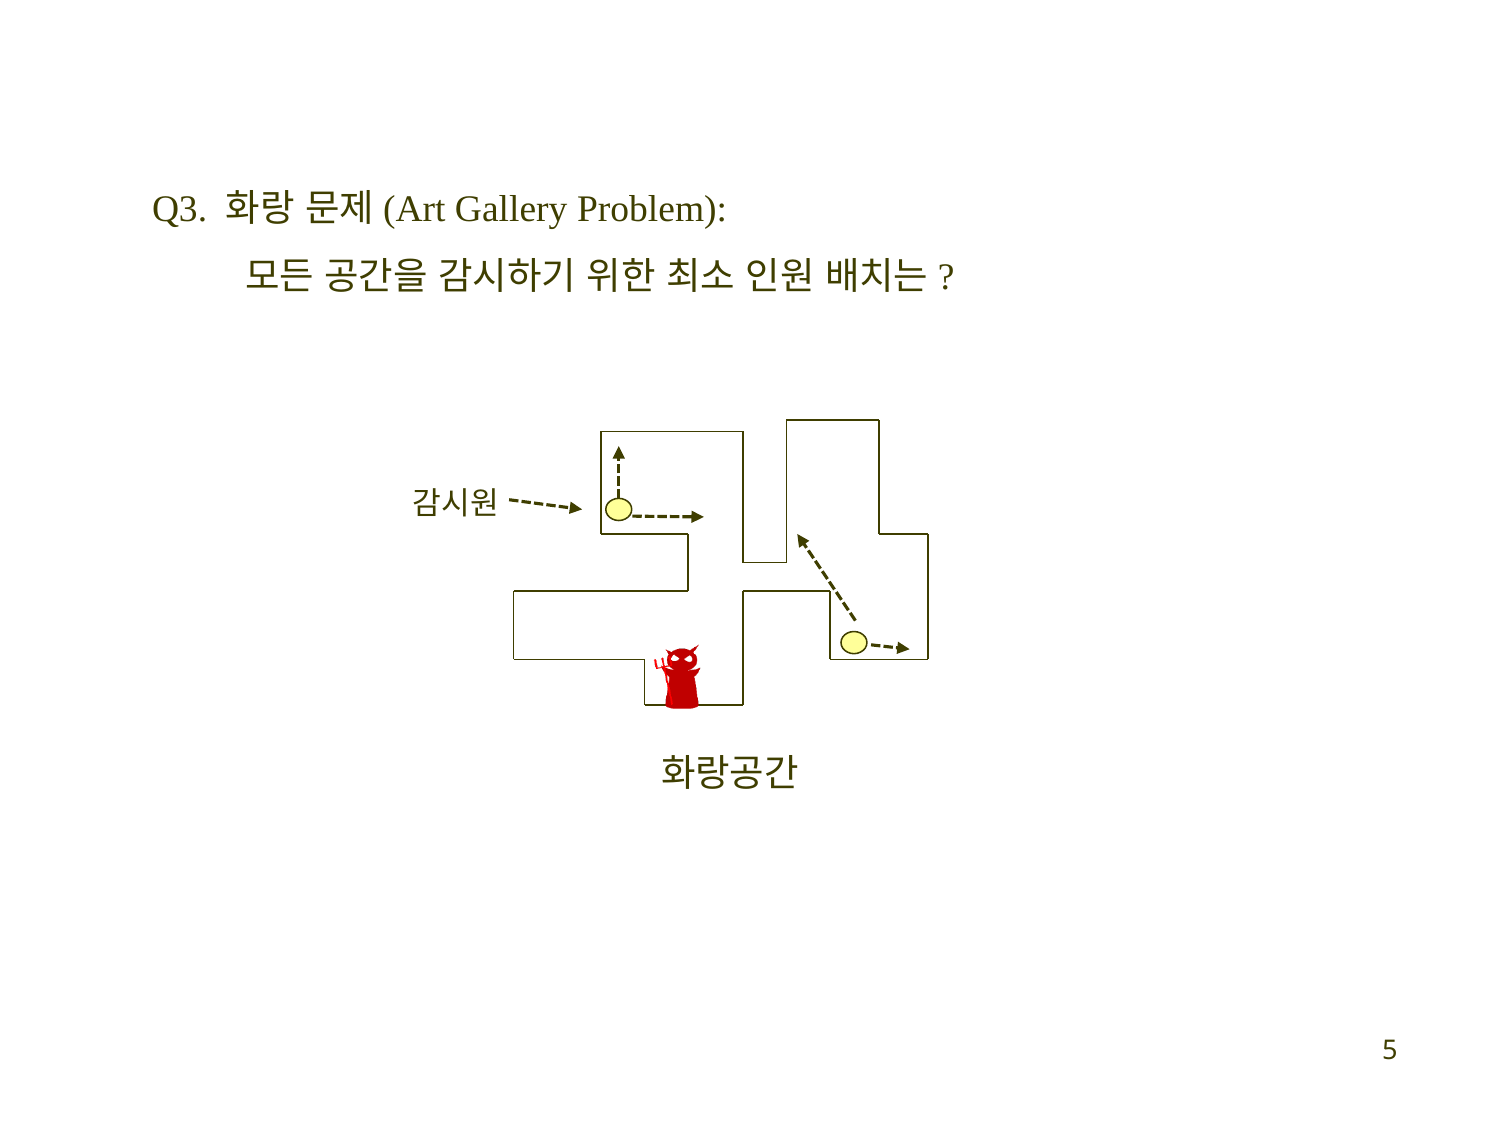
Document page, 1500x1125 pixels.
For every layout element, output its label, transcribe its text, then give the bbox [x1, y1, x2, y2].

text_box Discussion [633, 518, 703, 523]
text_box 화랑공간 [646, 719, 856, 802]
text_box Q3. 화랑 문제(Art Gallery Problem): 모든 공간을 감시하기 위한 최소 인원 배치는? [137, 154, 1160, 305]
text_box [513, 419, 929, 706]
picture [646, 643, 707, 715]
slide_number 5 [1099, 1024, 1413, 1101]
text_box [797, 533, 856, 621]
text_box 감시원 [398, 457, 508, 529]
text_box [508, 499, 583, 510]
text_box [870, 644, 910, 650]
